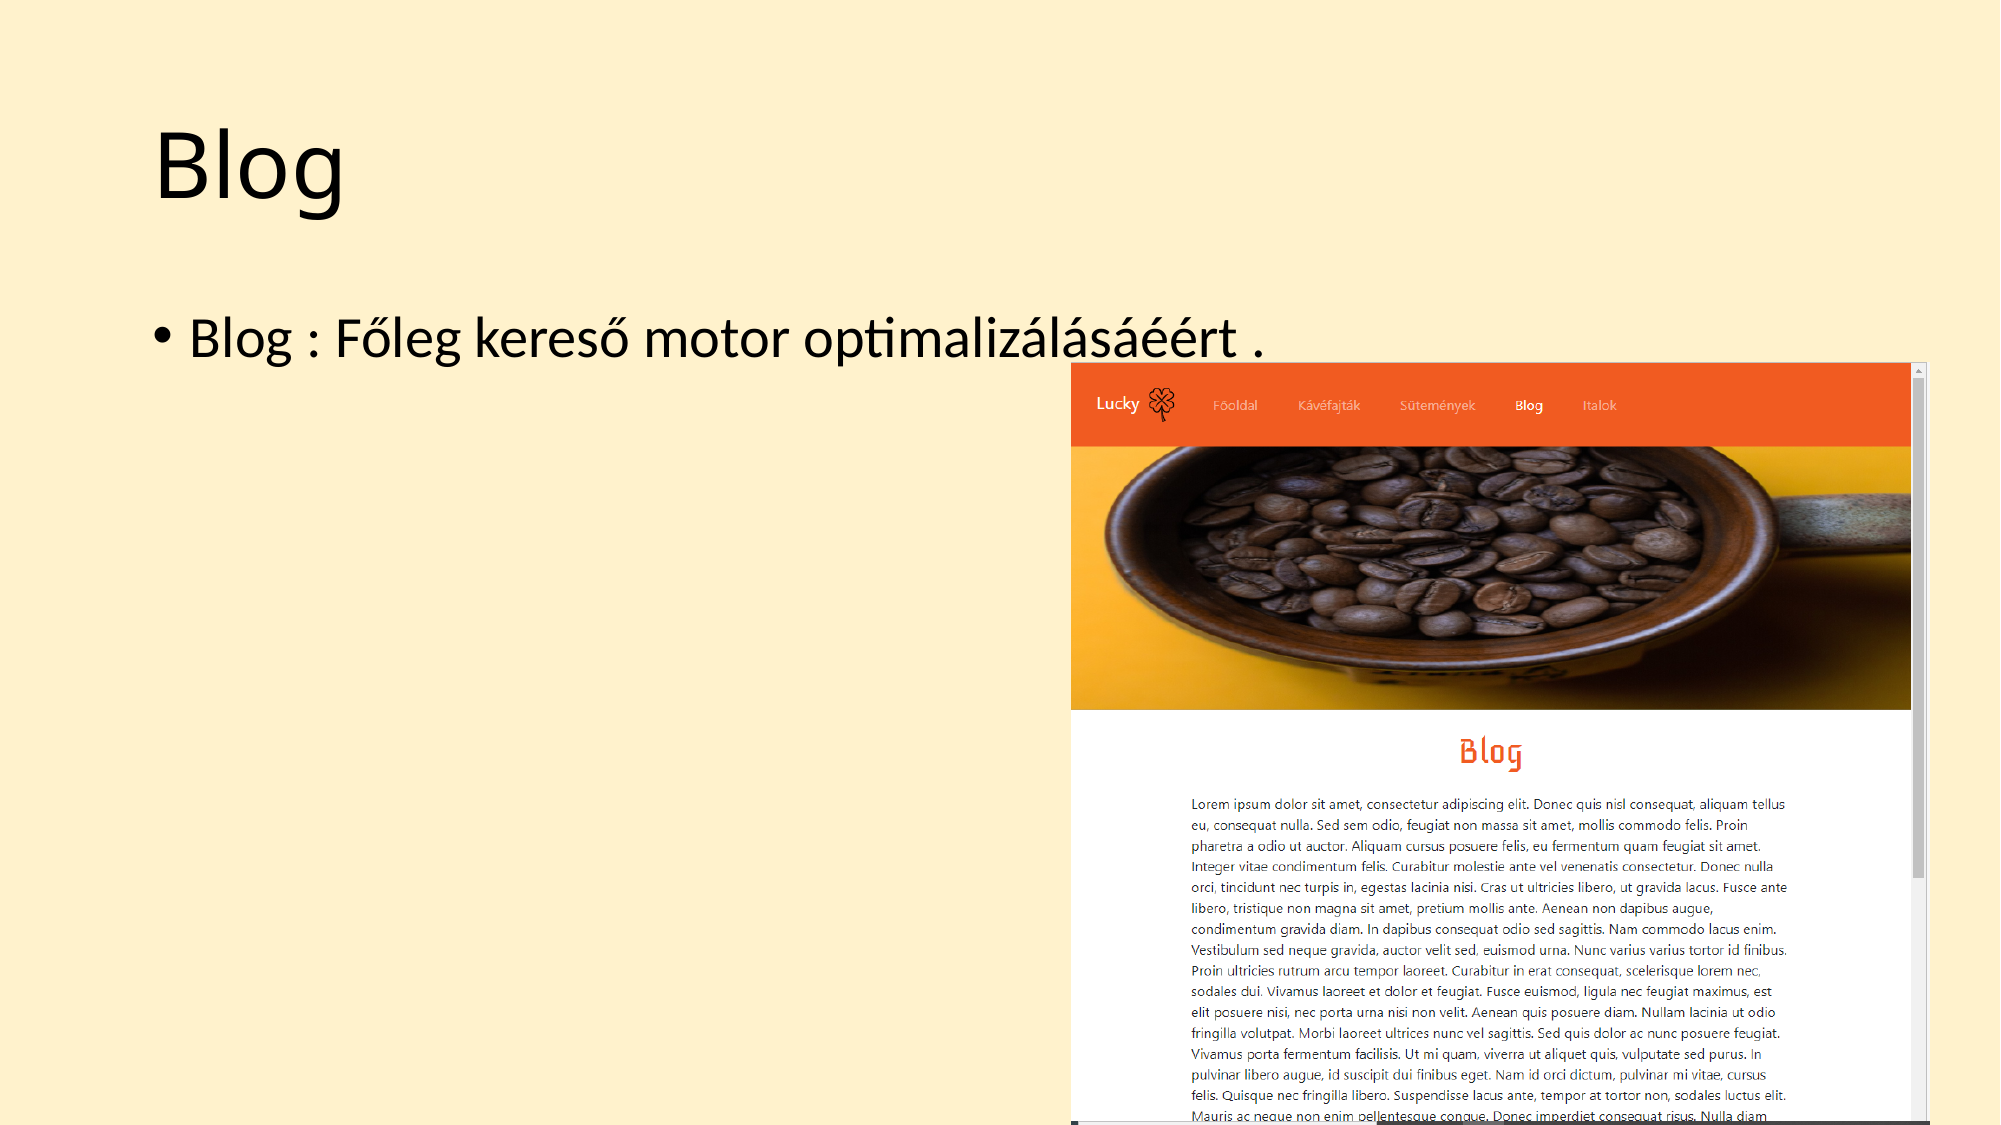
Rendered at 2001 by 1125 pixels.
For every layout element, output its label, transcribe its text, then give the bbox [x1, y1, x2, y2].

title Blog [137, 59, 1863, 278]
list Blog : Főleg kereső motor optimalizálásáéért . [137, 299, 1863, 1014]
picture [1071, 362, 1930, 1125]
